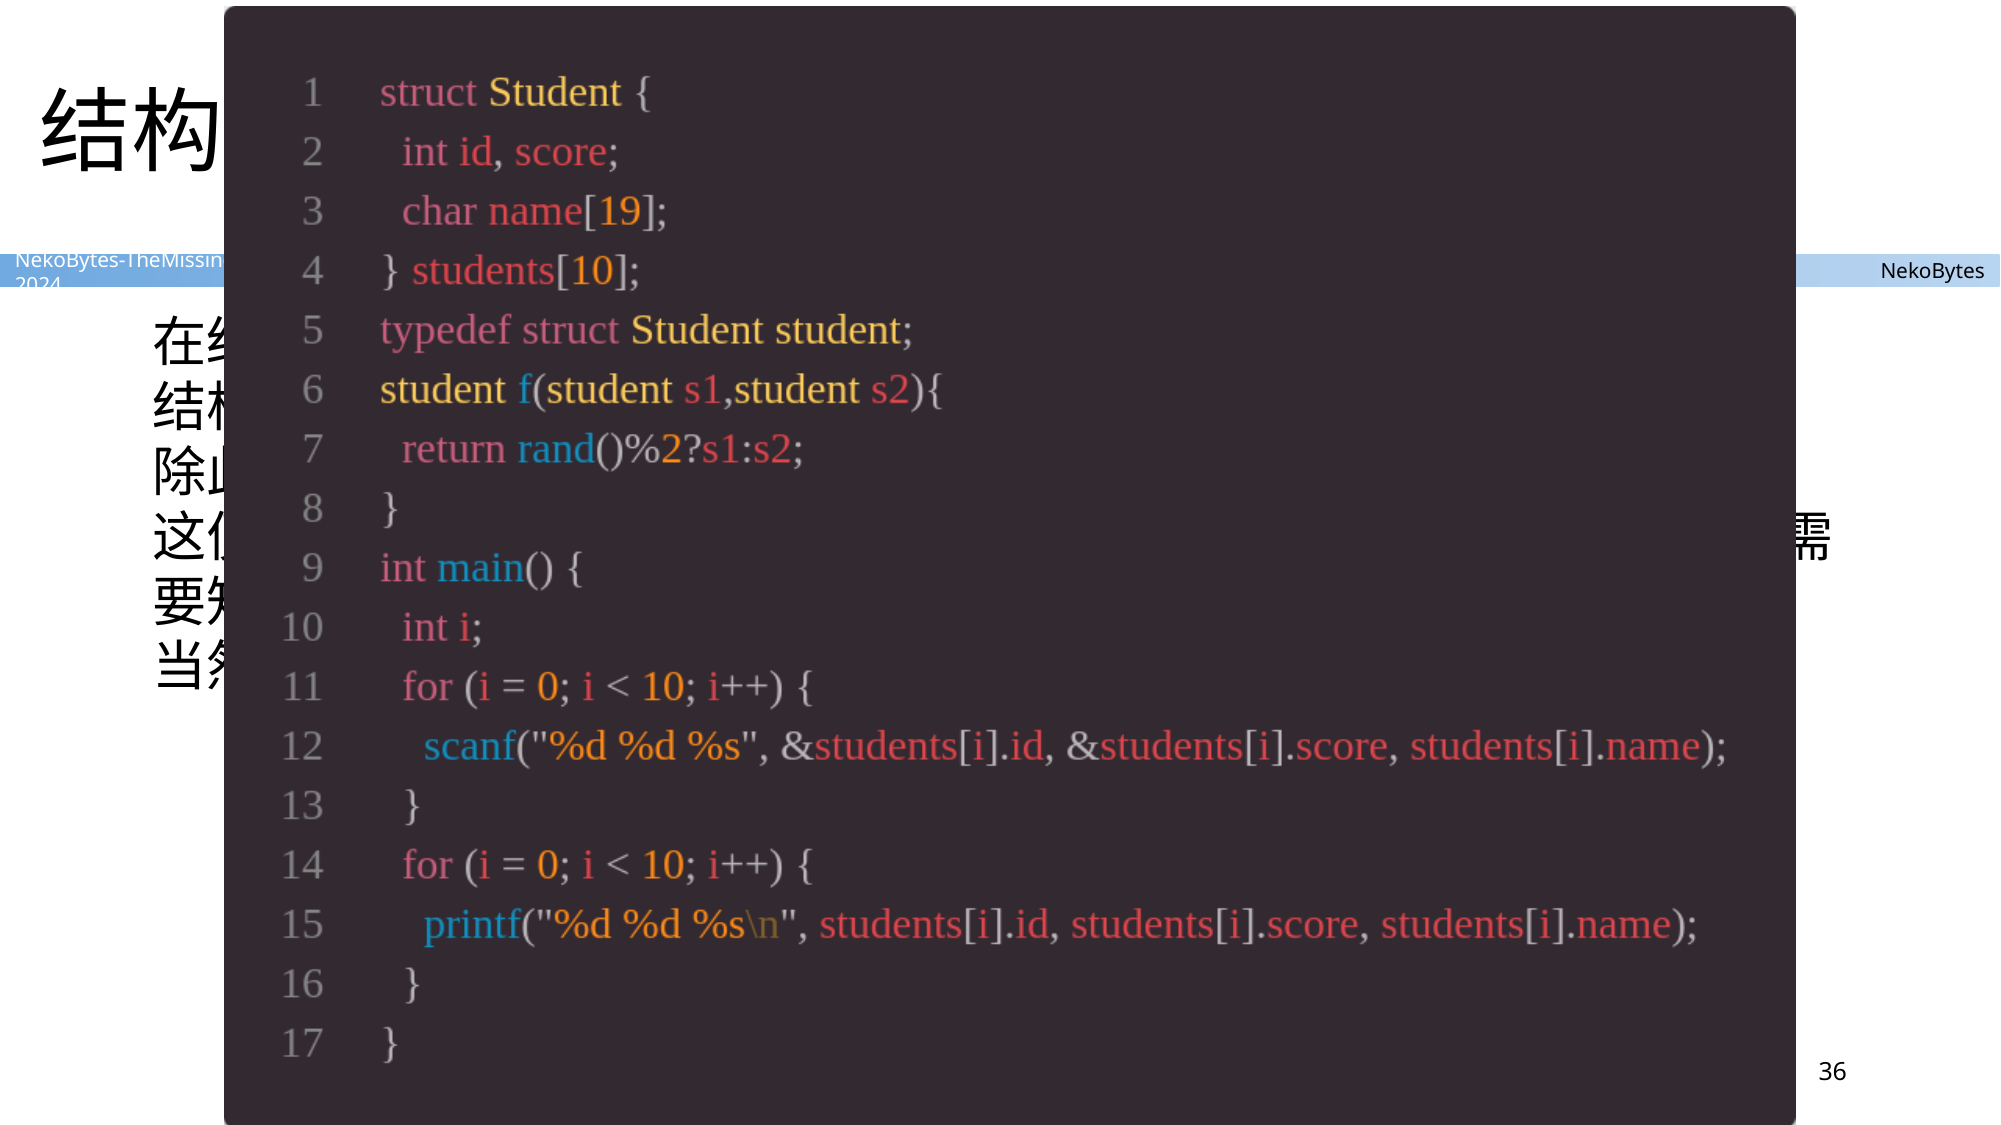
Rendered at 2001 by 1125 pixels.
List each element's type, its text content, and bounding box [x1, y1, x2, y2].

picture [224, 6, 1796, 1125]
list 在结构体定义下的变量被称为该结构体的成员 结构体通过.号访问其成员变量 除此之外在使用上与其他变量无异 这便是一种抽象，你不需要知道结构体这一特性是如何实现的，你只需要知道怎么用就好。 当然，下面我们仍然会介绍，结构体的内部实现 [1796, 299, 1862, 1013]
title 结构体的使用——成员的访问 [39, 61, 224, 195]
list 在结构体定义下的变量被称为该结构体的成员 结构体通过.号访问其成员变量 除此之外在使用上与其他变量无异 这便是一种抽象，你不需要知道结构体这一特性是如何实现的，你只需要知道怎么用就好。 当然，下面我们仍然会介绍，结构体的内部实现 [137, 299, 224, 1013]
slide_number 36 [1796, 1042, 1862, 1103]
